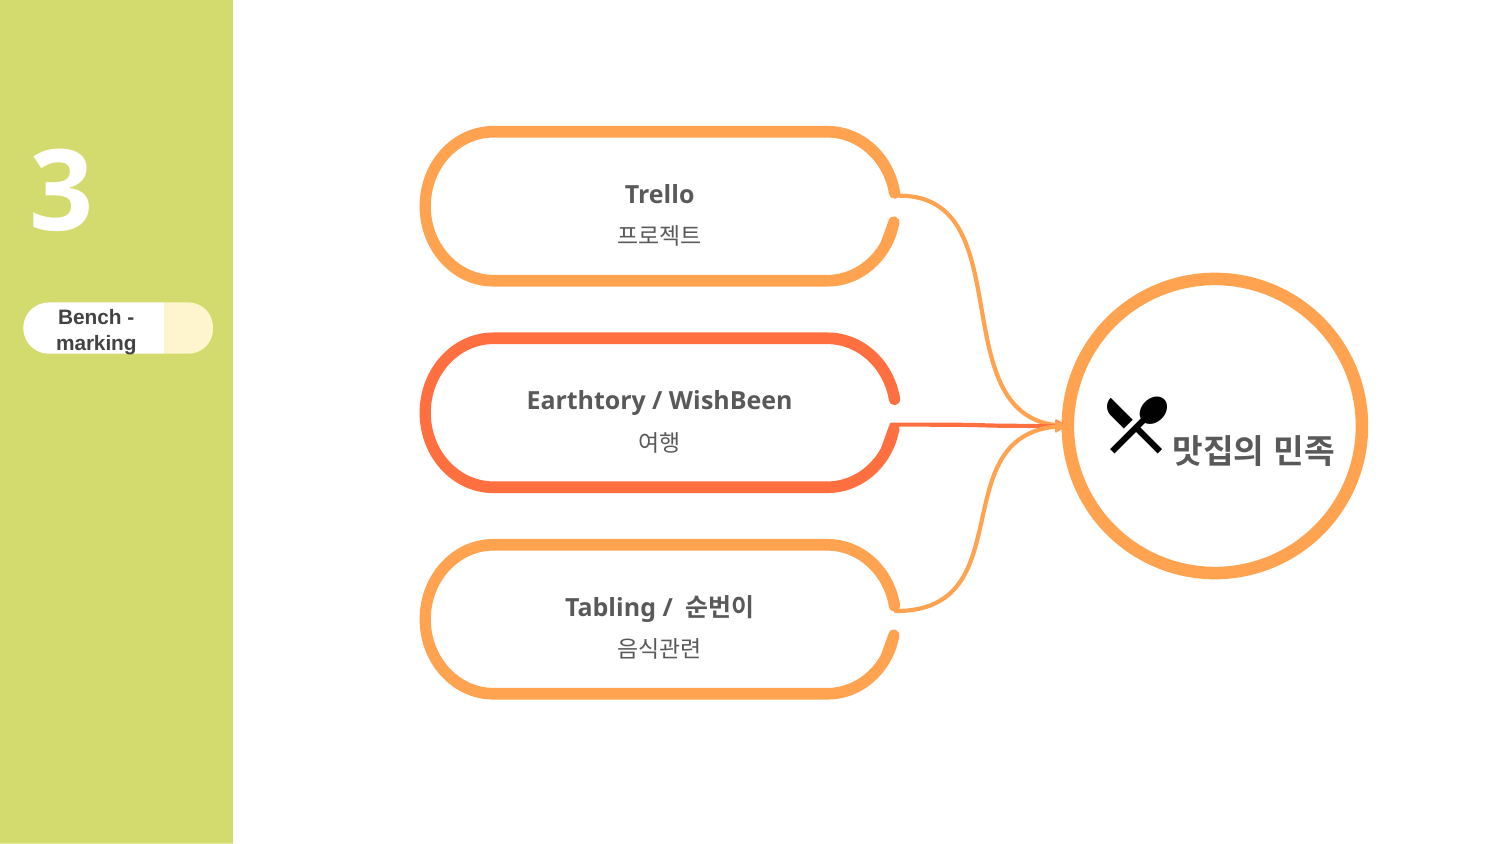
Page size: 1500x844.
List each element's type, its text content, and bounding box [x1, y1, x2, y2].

text_box Earthtory / WishBeen 여행 [420, 333, 883, 493]
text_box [868, 226, 1099, 396]
text_box [1067, 278, 1362, 574]
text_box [888, 432, 1075, 605]
picture [1107, 395, 1168, 455]
text_box Trello 프로젝트 [420, 126, 900, 286]
text_box 맛집의 민족 [1172, 405, 1347, 457]
text_box Tabling / 순번이 음식관련 [420, 539, 899, 699]
text_box 3 [29, 118, 207, 296]
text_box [22, 302, 214, 355]
text_box [0, 0, 233, 844]
